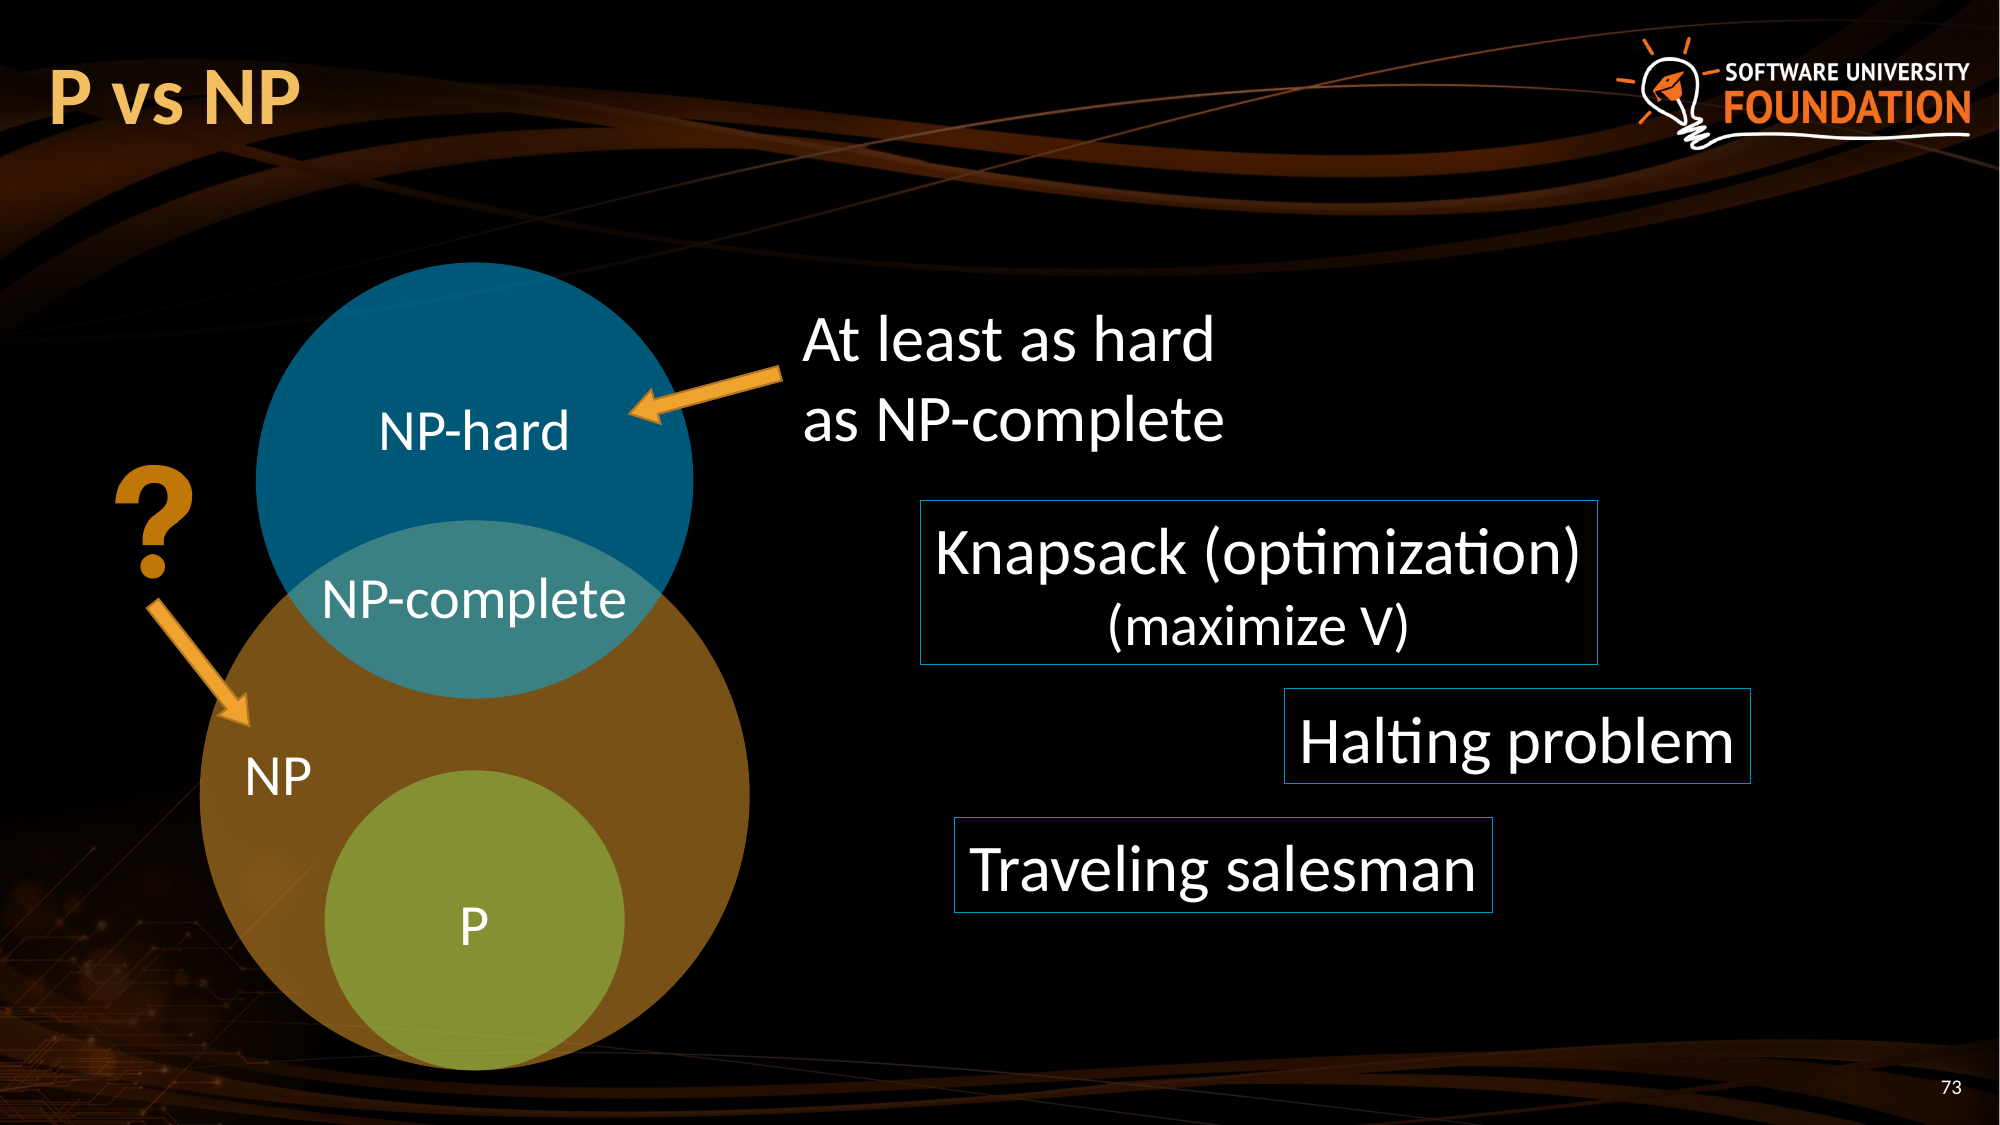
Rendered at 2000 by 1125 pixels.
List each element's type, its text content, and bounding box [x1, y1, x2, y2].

text_box [255, 262, 694, 621]
text_box Halting problem [1284, 688, 1751, 784]
text_box [199, 594, 750, 1070]
text_box NP-complete [307, 552, 643, 638]
text_box [145, 597, 251, 728]
text_box P [444, 879, 505, 965]
text_box [323, 638, 627, 699]
text_box Traveling salesman [954, 817, 1493, 913]
text_box At least as hard as NP-complete [787, 287, 1247, 463]
picture [0, 0, 2000, 1125]
text_box [627, 364, 784, 426]
text_box [324, 770, 625, 1071]
title P vs NP [30, 6, 1602, 189]
text_box NP-hard [363, 384, 586, 470]
text_box Knapsack (optimization) (maximize V) [920, 500, 1598, 665]
slide_number 73 [1897, 1070, 1968, 1103]
text_box NP [229, 729, 328, 815]
